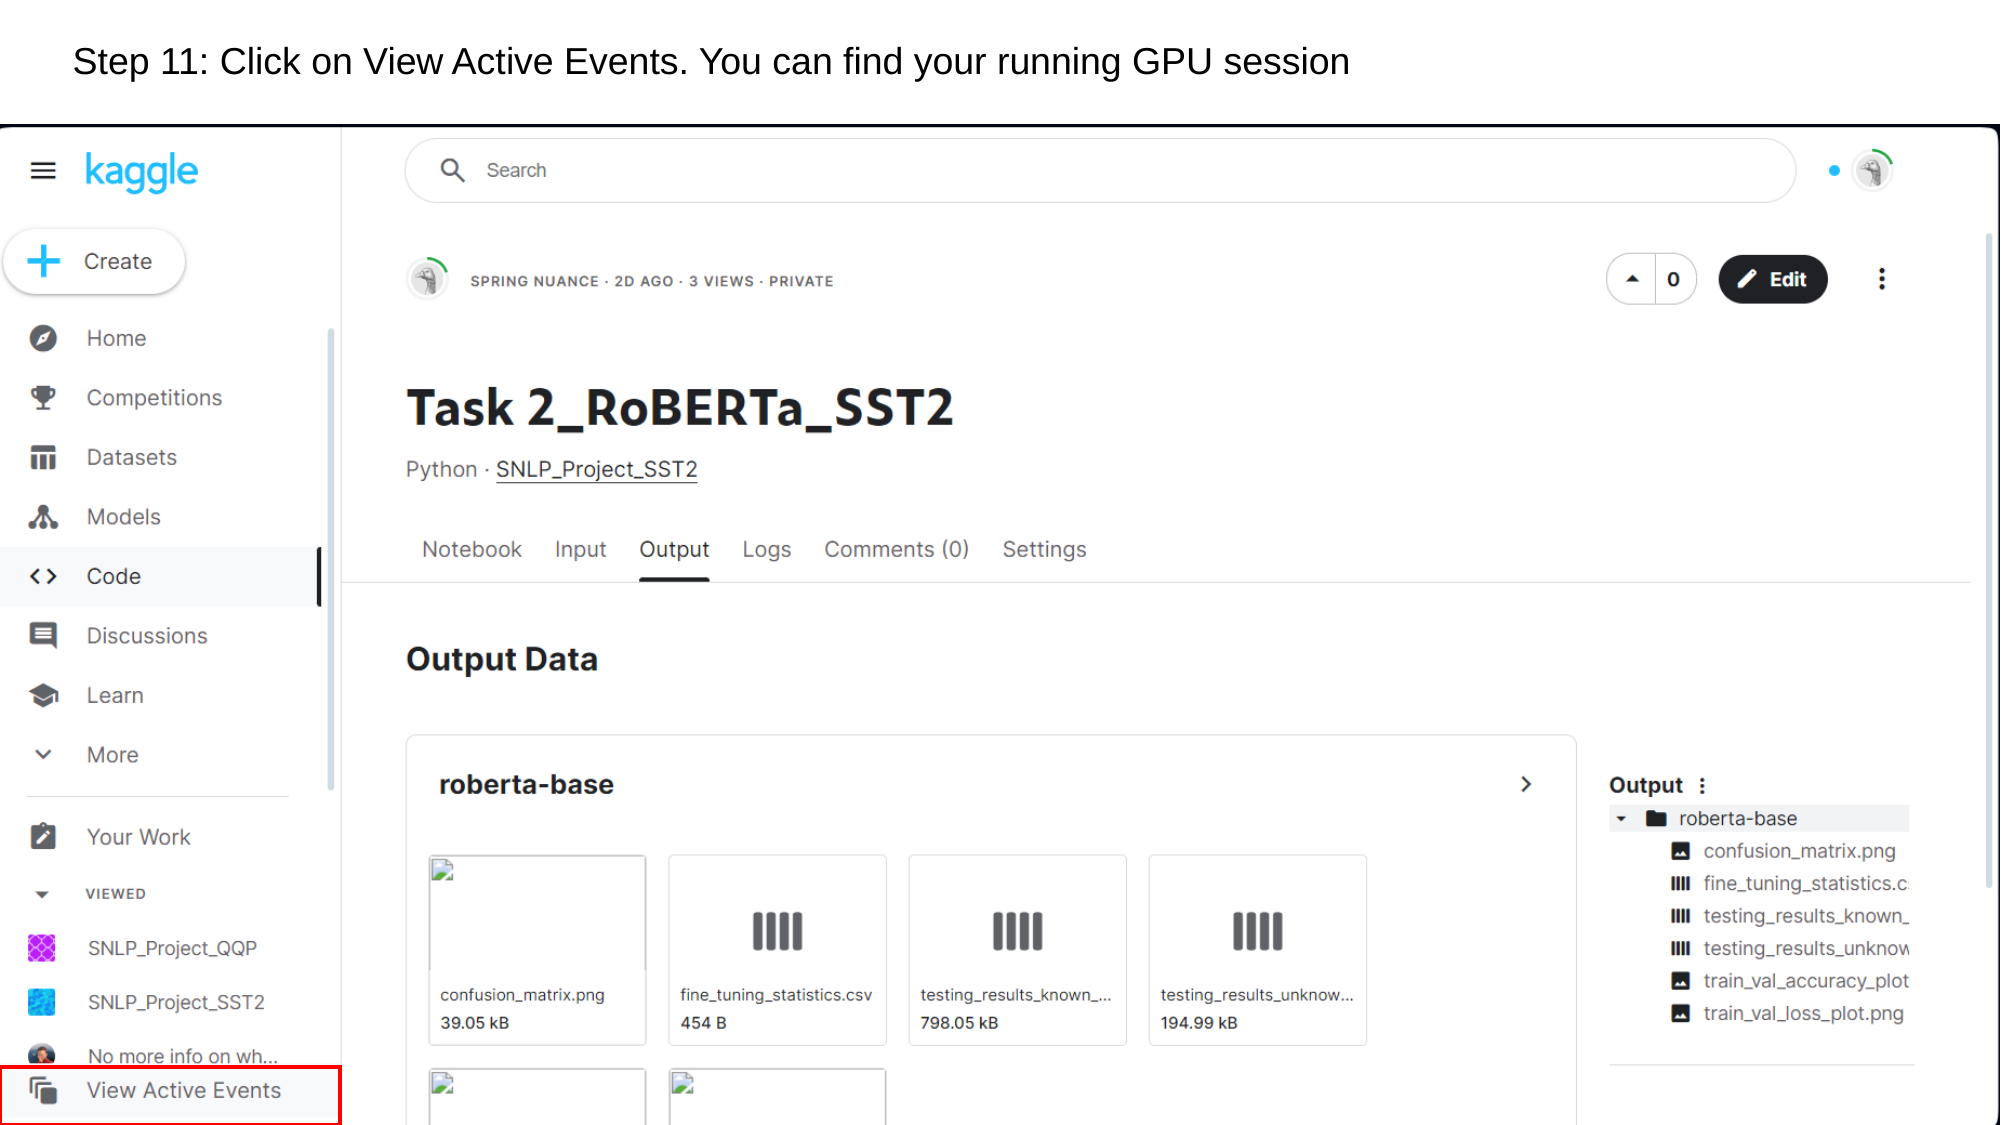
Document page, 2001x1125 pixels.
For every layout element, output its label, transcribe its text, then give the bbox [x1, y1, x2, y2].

picture [0, 123, 2000, 1125]
text_box Step 11: Click on View Active Events. You can find your running GPU session [57, 29, 1942, 90]
